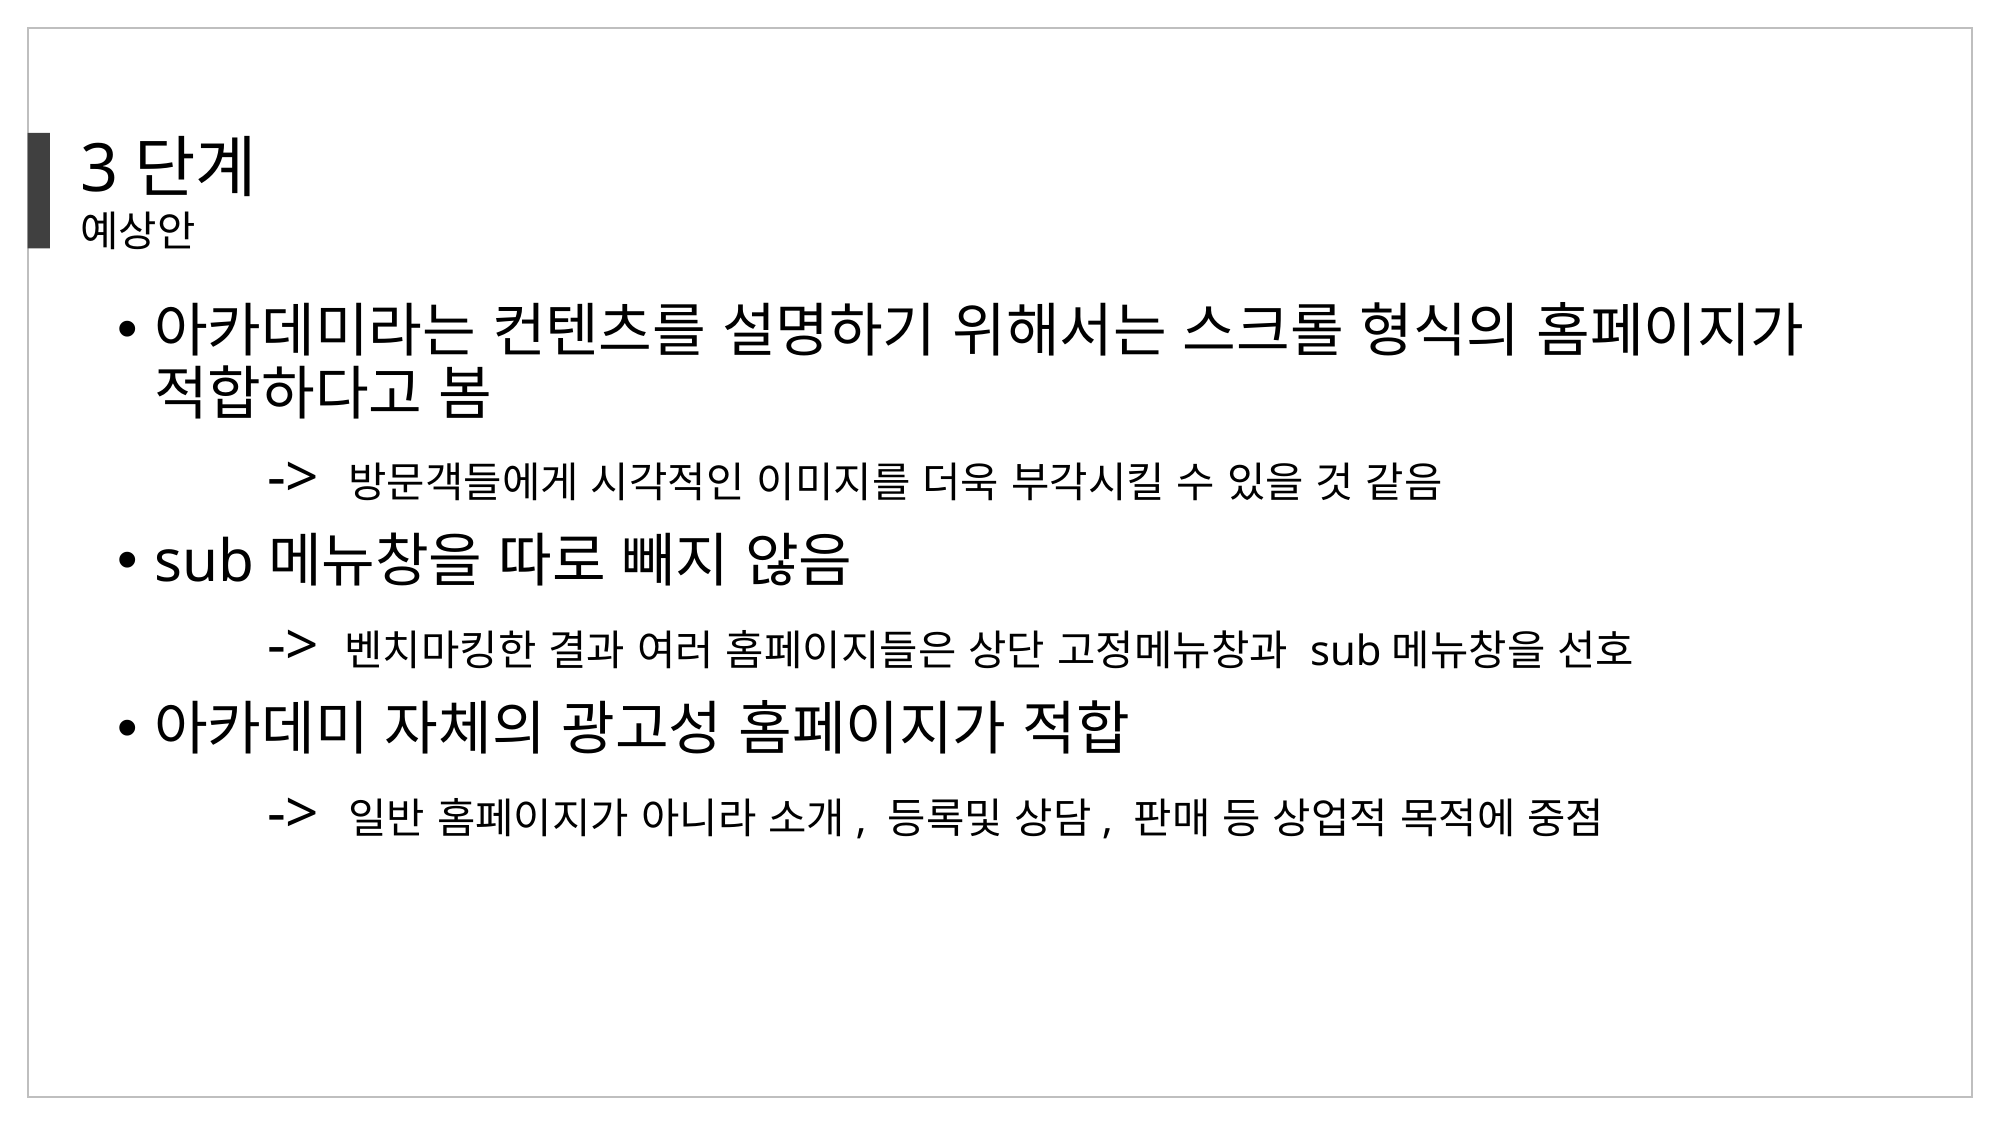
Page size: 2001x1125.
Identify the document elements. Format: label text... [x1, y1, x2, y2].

text_box [27, 132, 51, 249]
text_box [27, 27, 1973, 1098]
text_box 3단계 예상안 [65, 117, 863, 263]
list 아카데미라는 컨텐츠를 설명하기 위해서는 스크롤 형식의 홈페이지가 적합하다고 봄 -> 방문객들에게 시각적인 이미지를 더욱 부각시킬 수 있을 것 같음 sub메뉴창을 따로 빼지 않음 -> 벤치마킹한 결과 여러 홈페이지들은 상단 고정메뉴창과 sub메뉴창을 선호 아카데미 자체의 광고성 홈페이지가 적합 -> 일반 홈페이지가 아니라 소개, 등록및 상담, 판매 등 상업적 목적에 중점 [102, 293, 1898, 1008]
